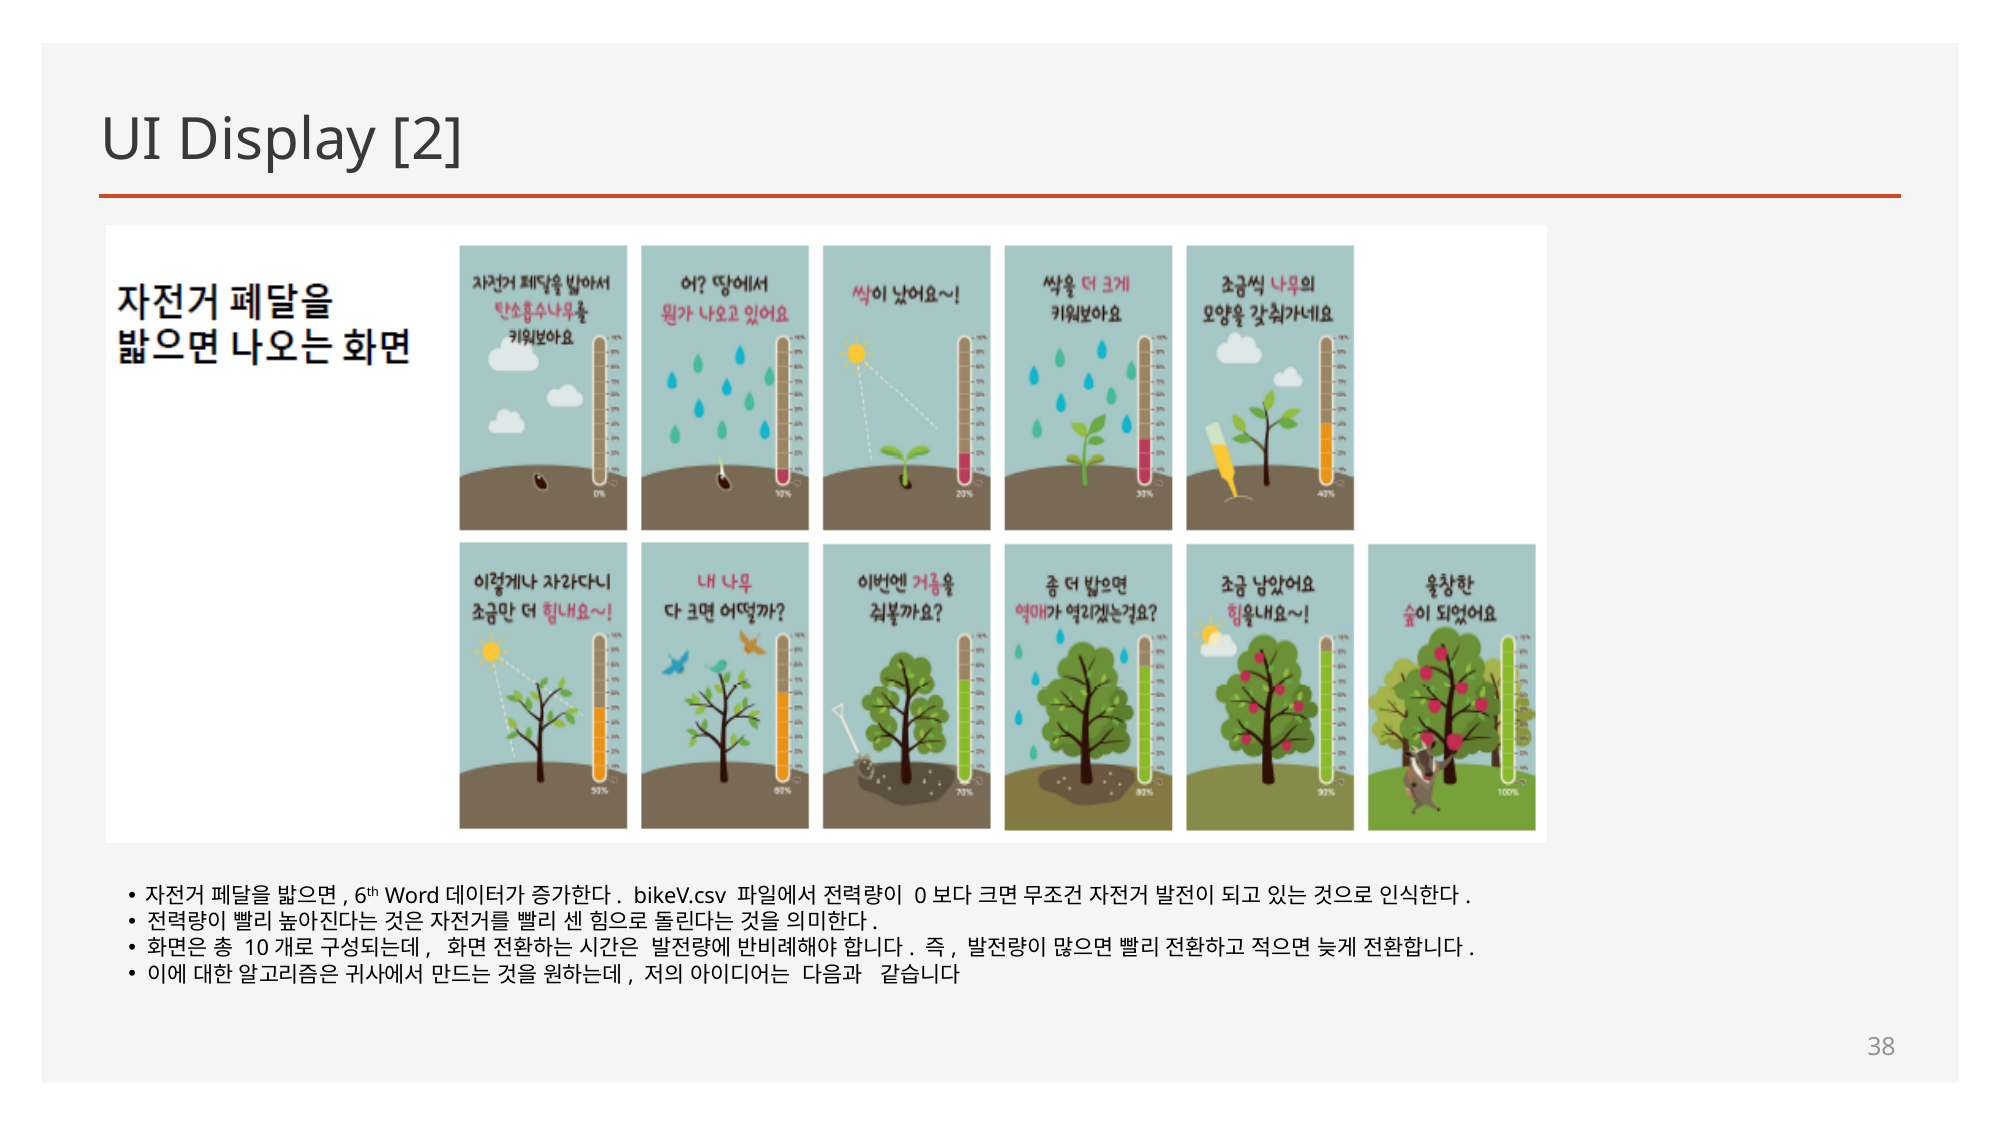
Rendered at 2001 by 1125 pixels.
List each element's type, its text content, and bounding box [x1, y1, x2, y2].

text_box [106, 225, 1547, 843]
text_box 자전거 페달을 밟으면, 6th Word데이터가 증가한다. bikeV.csv 파일에서 전력량이 0보다 크면 무조건 자전거 발전이 되고 있는 것으로 인식한다. 전력량이 빨리 높아진다는 것은 자전거를 빨리 센 힘으로 돌린다는 것을 의미한다. 화면은 총 10개로 구성되는데, 화면 전환하는 시간은 발전량에 반비례해야 합니다. 즉, 발전량이 많으면 빨리 전환하고 적으면 늦게 전환합니다. 이에 대한 알고리즘은 귀사에서 만드는 것을 원하는데, 저의 아이디어는 다음과 같습니다 [113, 874, 1818, 994]
slide_number 38 [1373, 1017, 1911, 1078]
title UI Display [2] [85, 73, 1214, 179]
